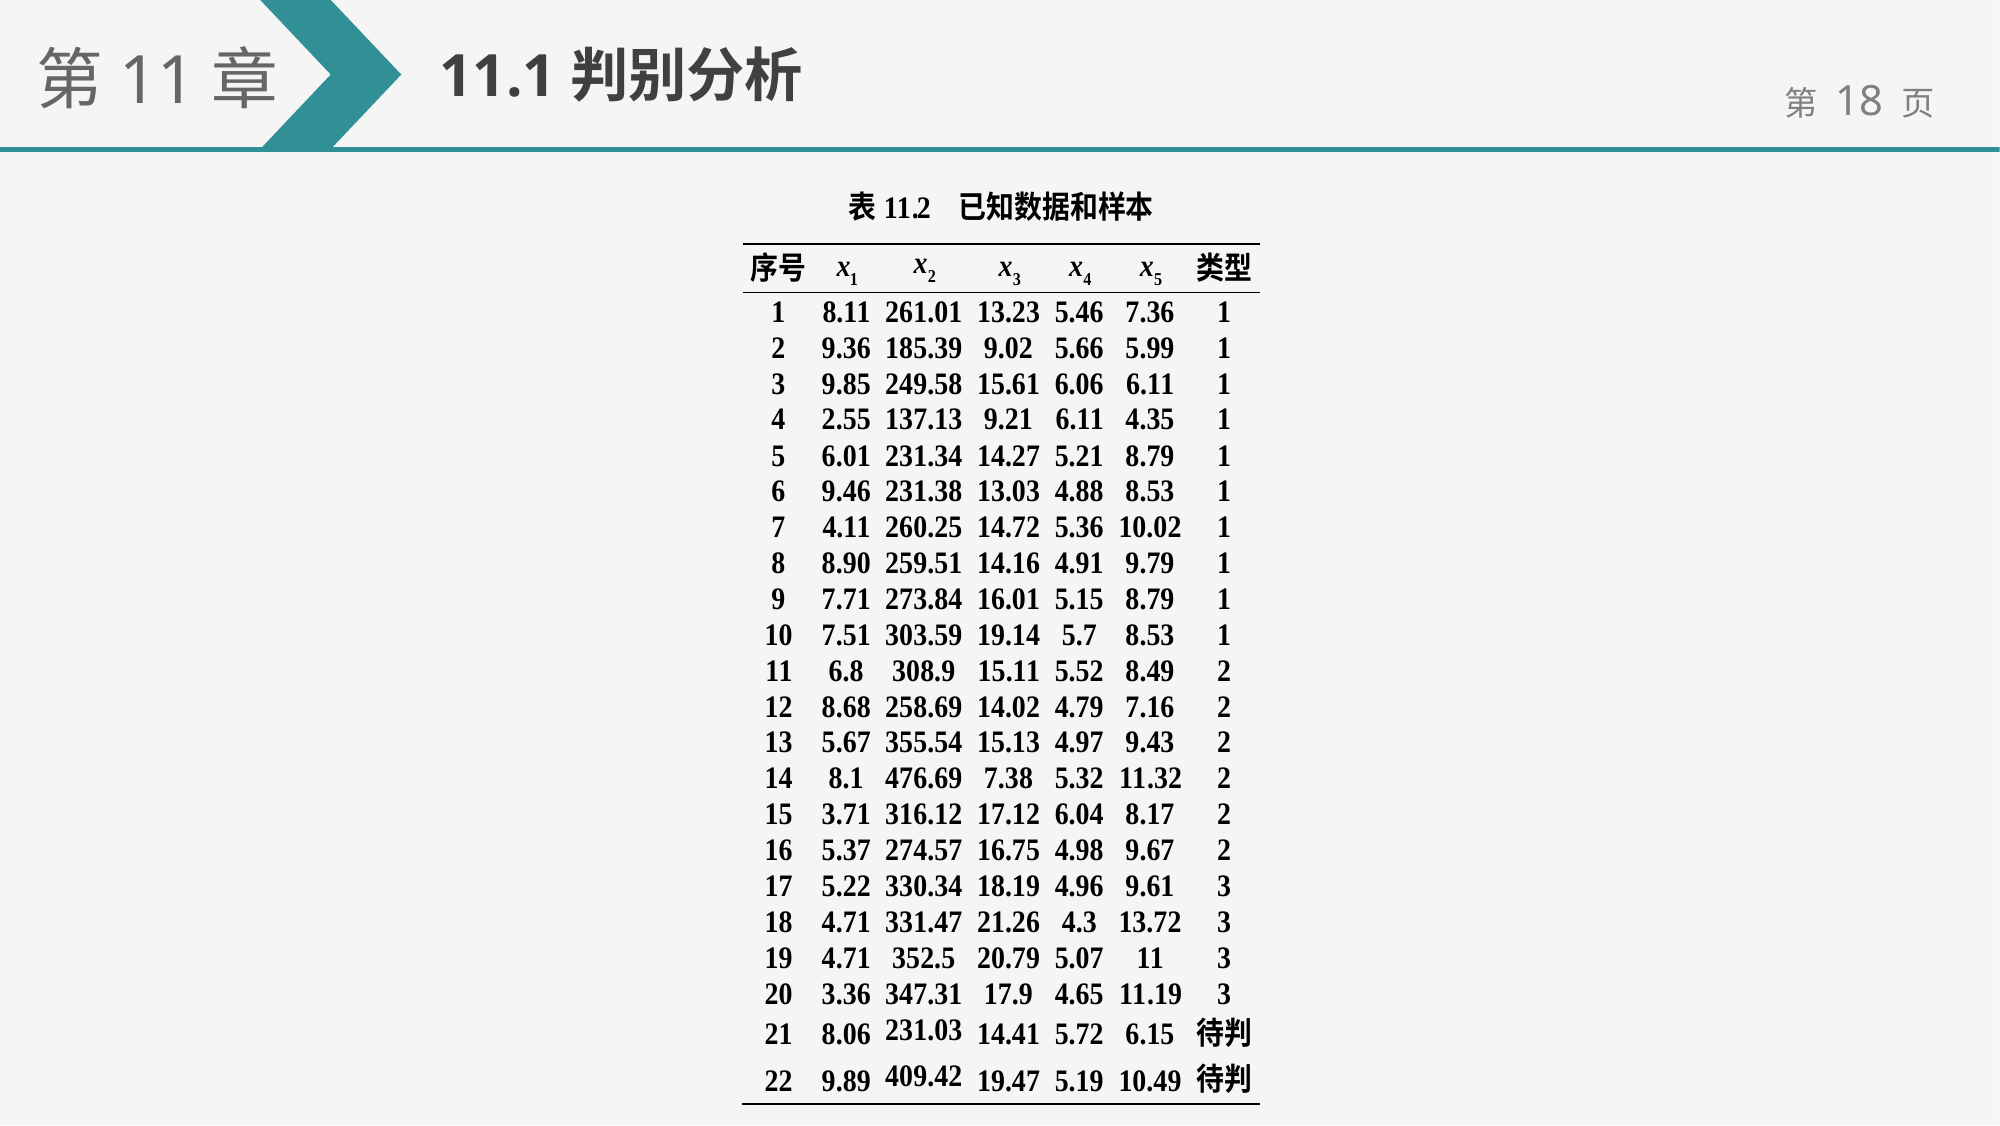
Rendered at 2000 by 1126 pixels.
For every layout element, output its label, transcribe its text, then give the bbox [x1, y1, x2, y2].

text_box 11.1判别分析 [424, 31, 1366, 116]
text_box 第11章 [21, 29, 294, 125]
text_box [366, 172, 1634, 1126]
text_box [258, 0, 403, 148]
